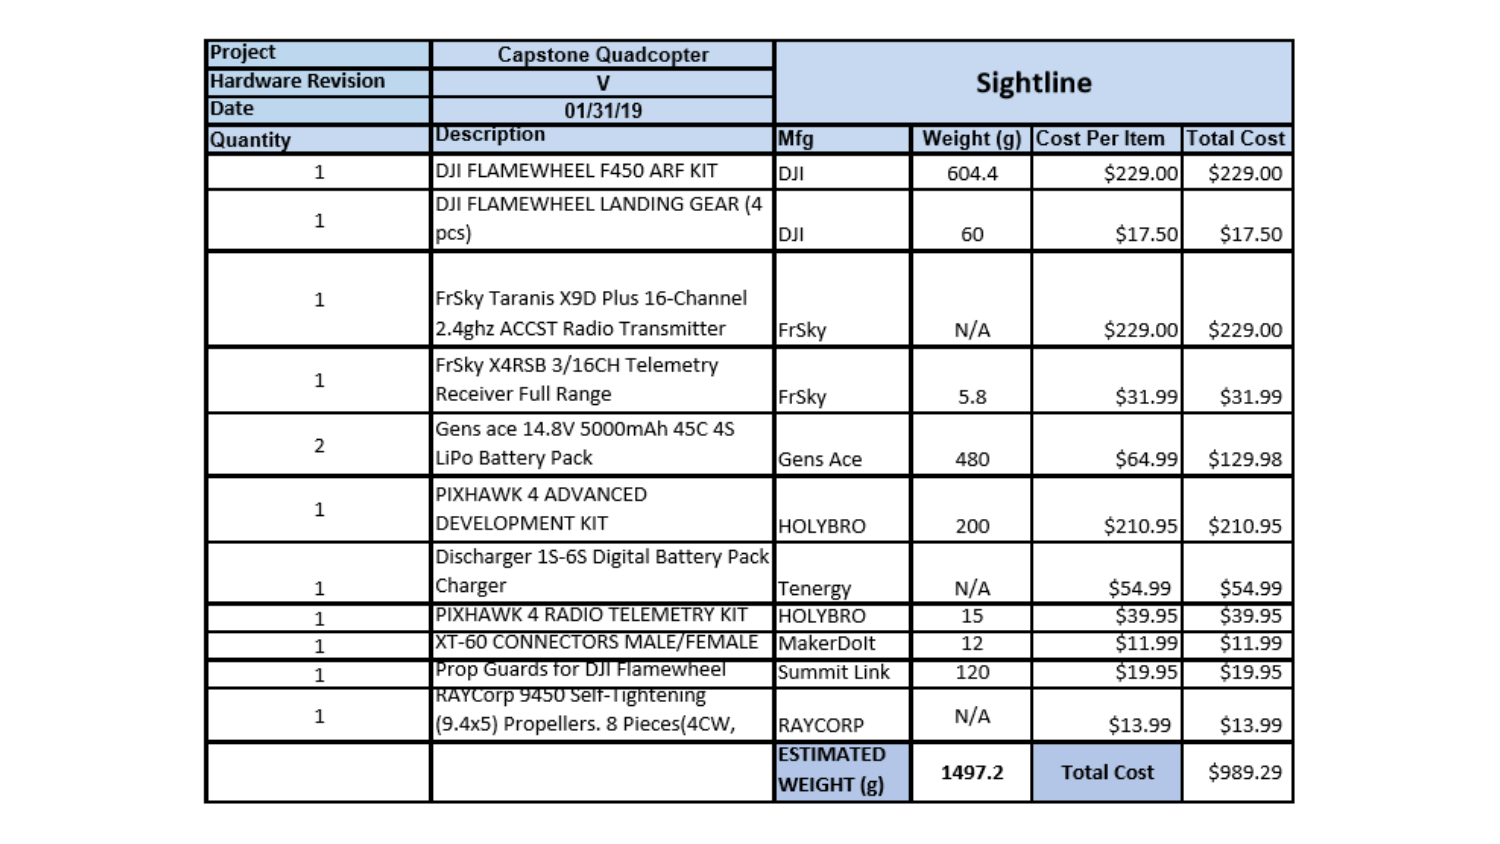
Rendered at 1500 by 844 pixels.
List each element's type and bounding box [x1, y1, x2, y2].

picture [189, 24, 1311, 819]
